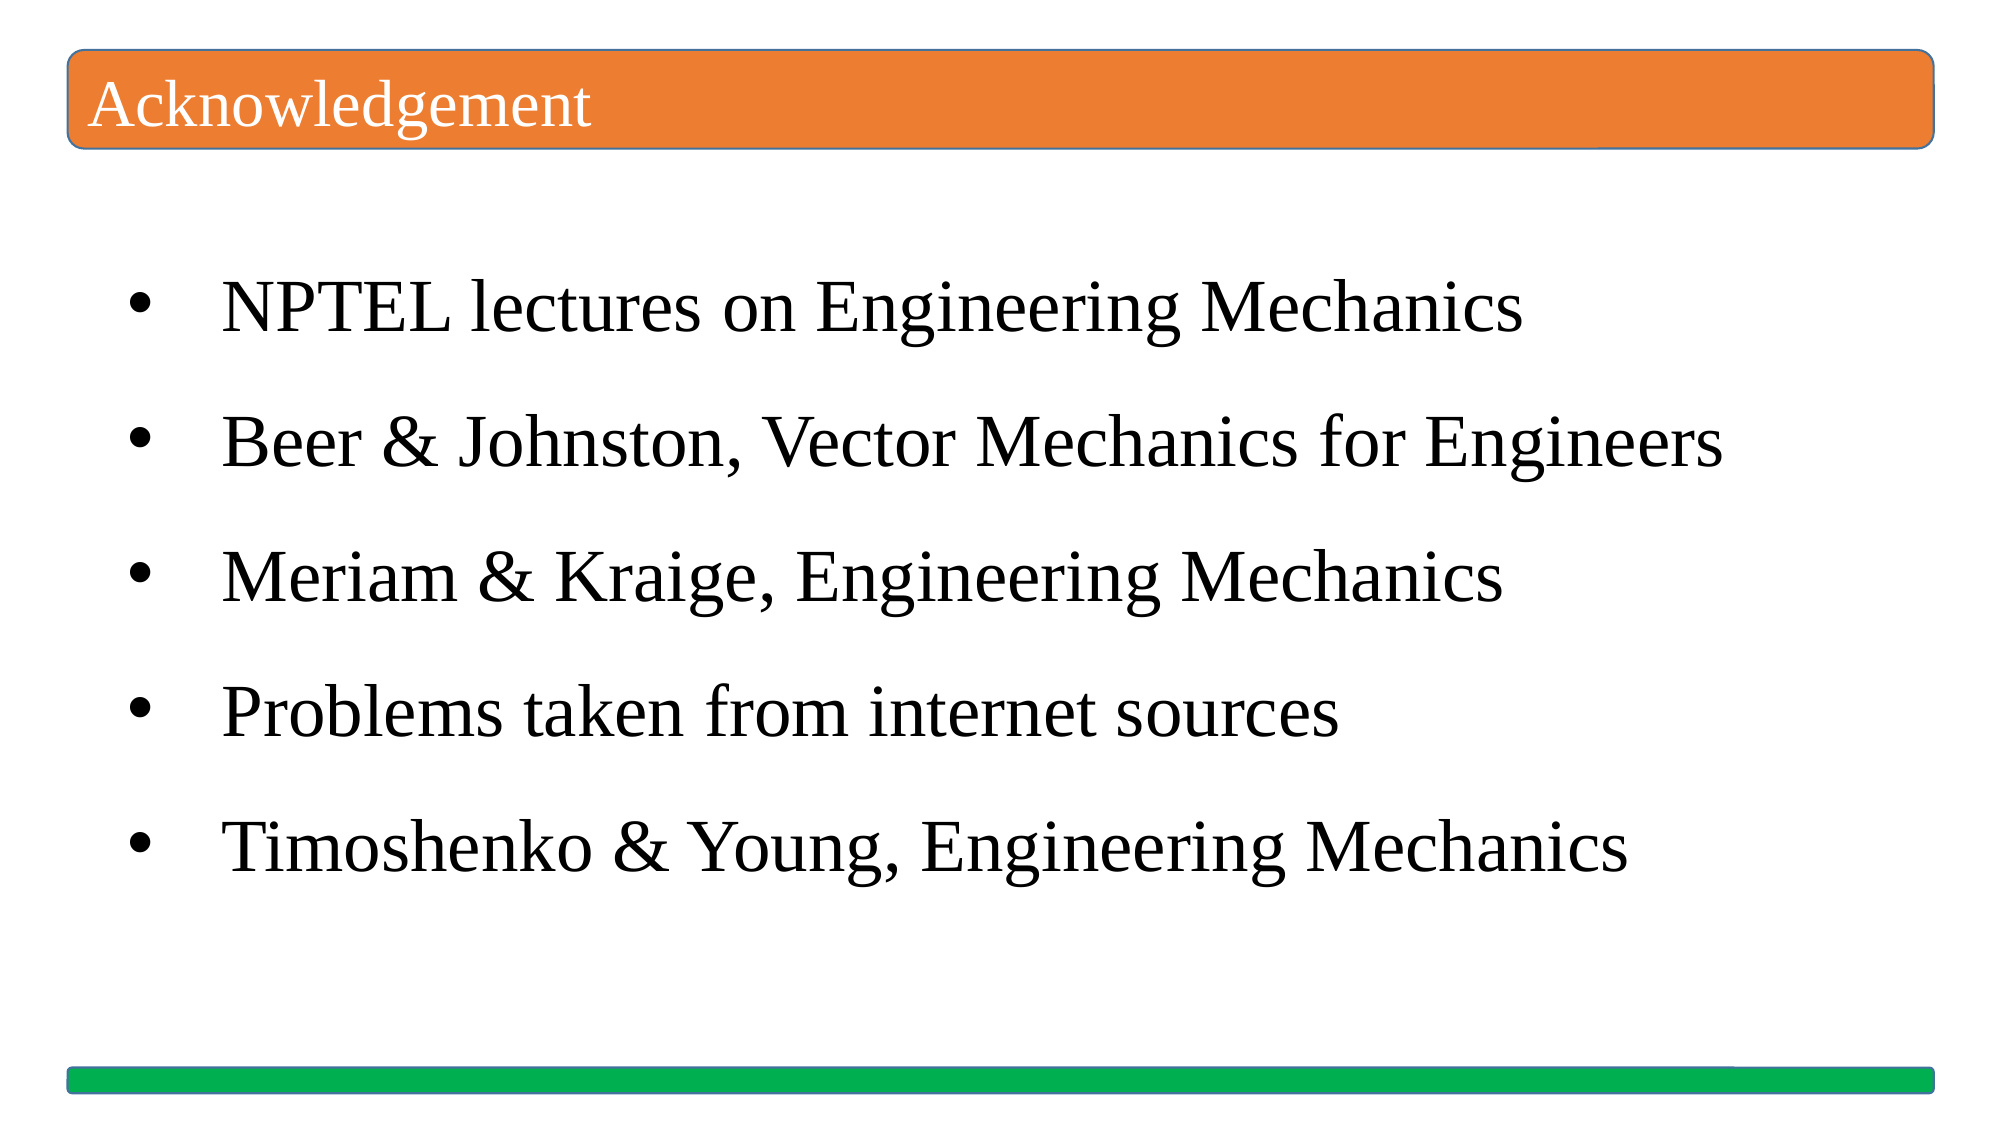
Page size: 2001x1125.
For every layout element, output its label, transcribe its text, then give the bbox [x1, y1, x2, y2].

text_box NPTEL lectures on Engineering Mechanics Beer & Johnston, Vector Mechanics for Engineers Meriam & Kraige, Engineering Mechanics Problems taken from internet sources Timoshenko & Young, Engineering Mechanics [112, 203, 1915, 894]
text_box Acknowledgement [66, 48, 1935, 150]
text_box [66, 1066, 1935, 1095]
